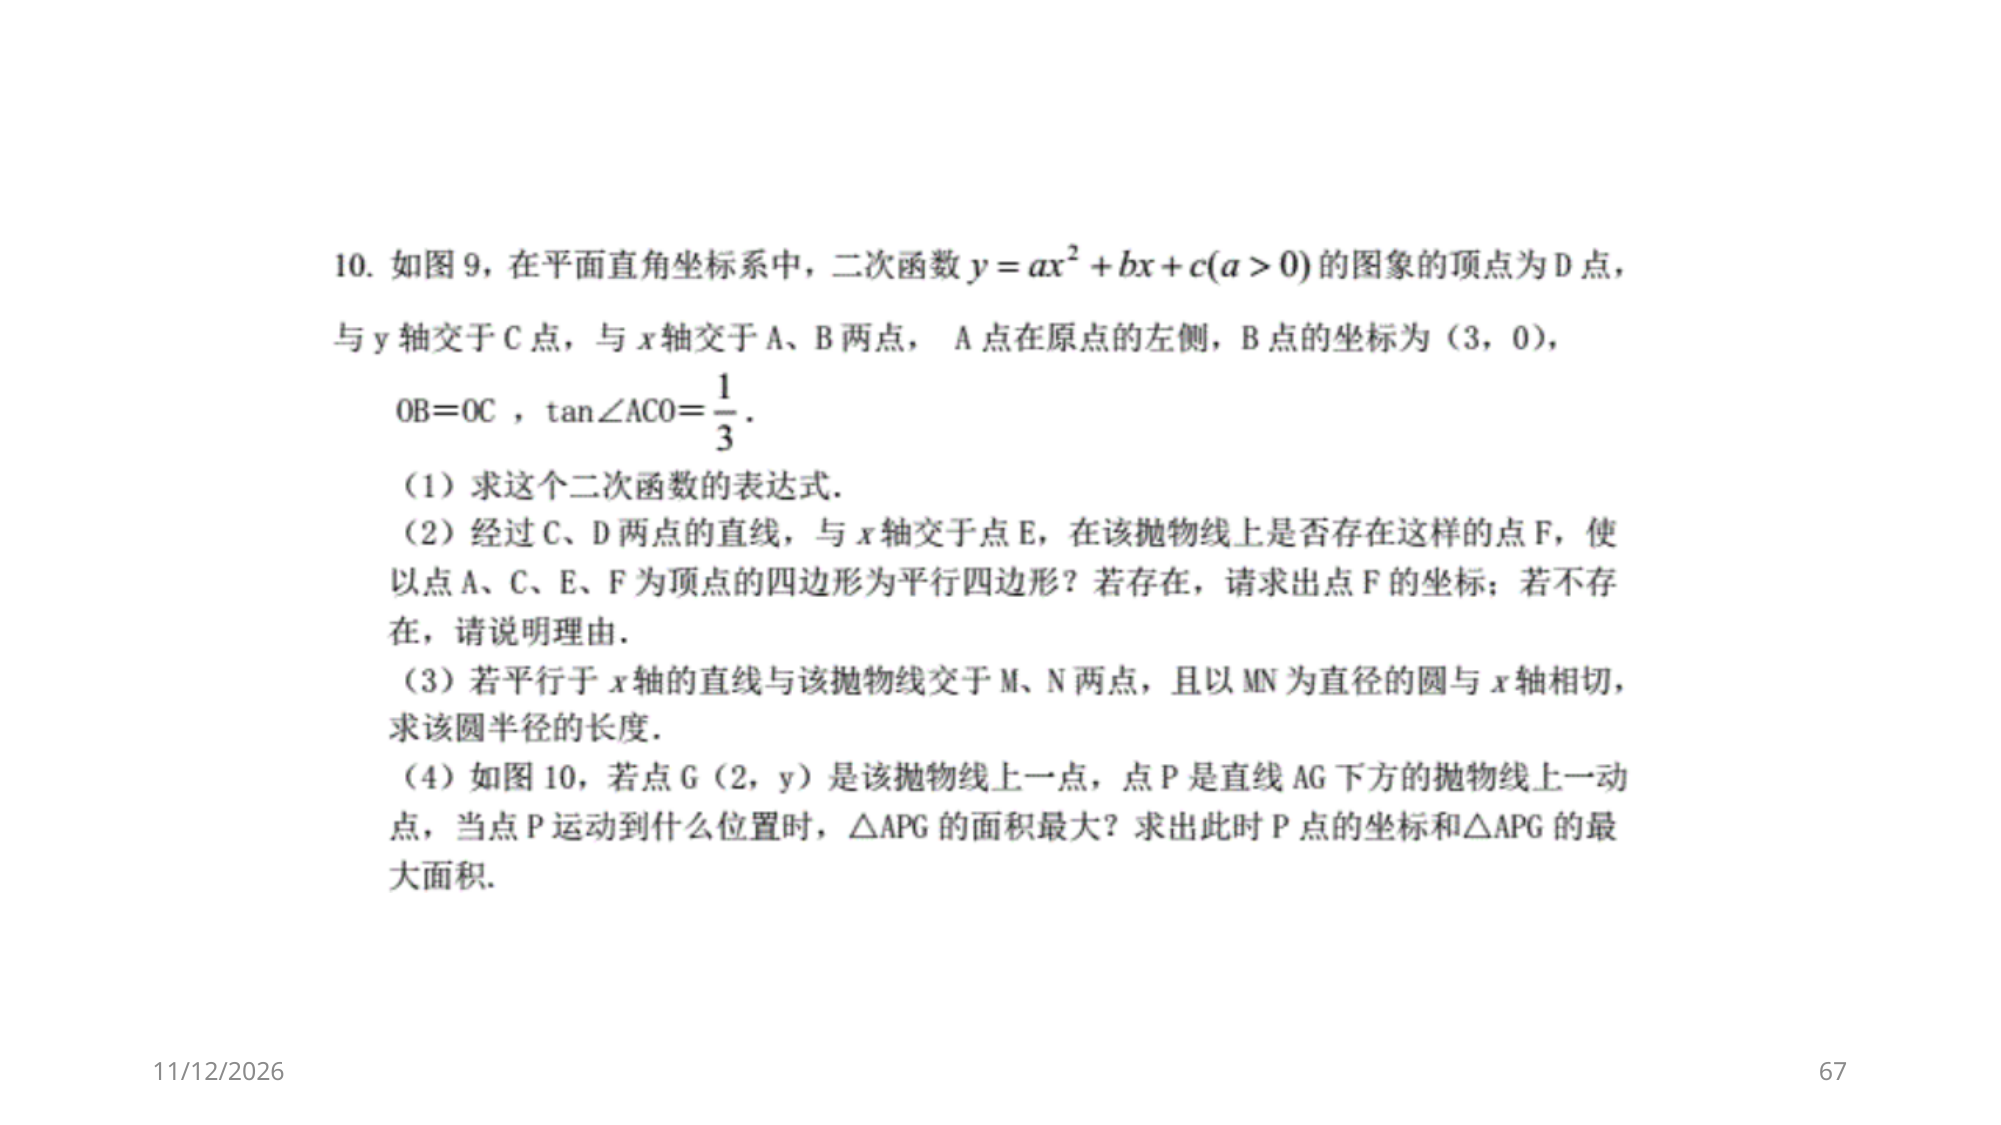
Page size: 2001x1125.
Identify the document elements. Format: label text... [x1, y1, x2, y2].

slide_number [137, 1042, 588, 1103]
slide_number 67 [1412, 1042, 1863, 1103]
picture [282, 232, 1718, 893]
